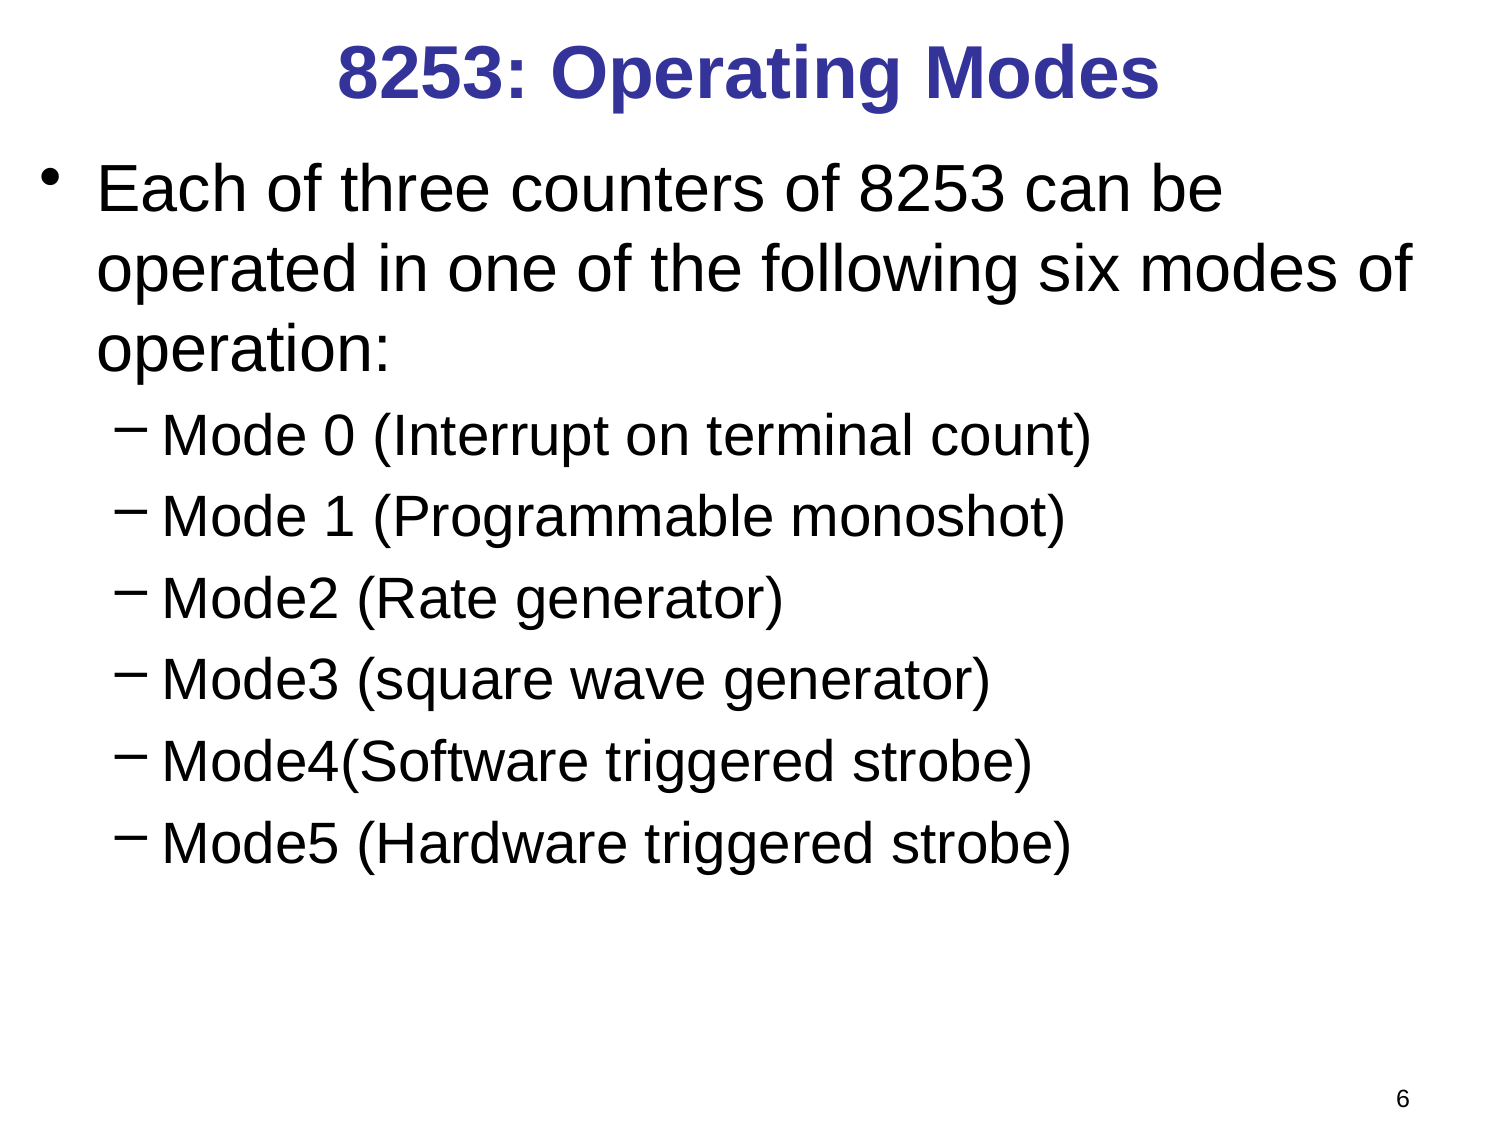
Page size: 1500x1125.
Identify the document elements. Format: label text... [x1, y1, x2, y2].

title 8253: Operating Modes [24, 12, 1476, 126]
list Each of three counters of 8253 can be operated in one of the following six modes of operation: Mode 0 (Interrupt on terminal count) Mode 1 (Programmable monoshot) Mode2 (Rate generator) Mode3 (square wave generator) Mode4(Software triggered strobe) Mode5 (Hardware triggered strobe) [24, 137, 1476, 1051]
slide_number 6 [1074, 1074, 1426, 1103]
